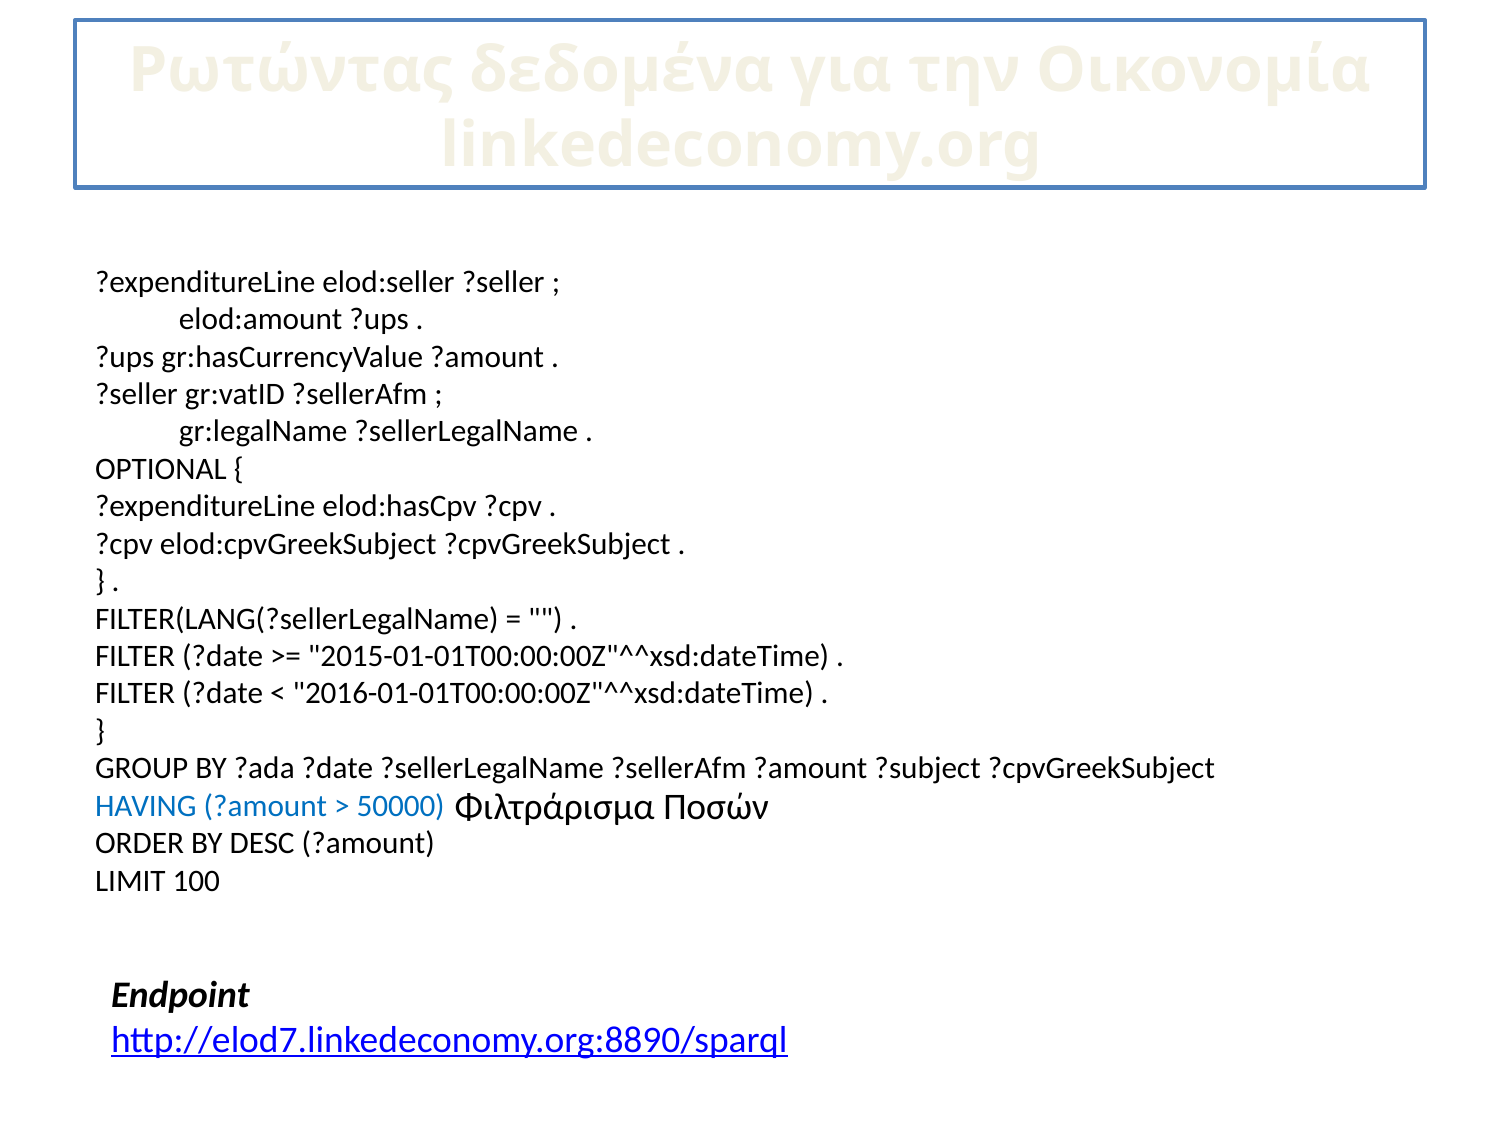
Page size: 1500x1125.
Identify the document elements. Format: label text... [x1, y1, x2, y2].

text_box Φιλτράρισμα Ποσών [439, 774, 785, 835]
text_box ?expenditureLine elod:seller ?seller ; elod:amount ?ups . ?ups gr:hasCurrencyValue ?amount . ?seller gr:vatID ?sellerAfm ; gr:legalName ?sellerLegalName . OPTIONAL { ?expenditureLine elod:hasCpv ?cpv . ?cpv elod:cpvGreekSubject ?cpvGreekSubject . } . FILTER(LANG(?sellerLegalName) = "") . FILTER (?date >= "2015-01-01T00:00:00Z"^^xsd:dateTime) . FILTER (?date < "2016-01-01T00:00:00Z"^^xsd:dateTime) . } GROUP BY ?ada ?date ?sellerLegalName ?sellerAfm ?amount ?subject ?cpvGreekSubject HAVING (?amount > 50000) ORDER BY DESC (?amount) LIMIT 100 [80, 253, 1232, 905]
title Ρωτώντας δεδομένα για την Οικονομία linkedeconomy.org [73, 18, 1427, 190]
text_box Endpoint http://elod7.linkedeconomy.org:8890/sparql [96, 962, 804, 1068]
